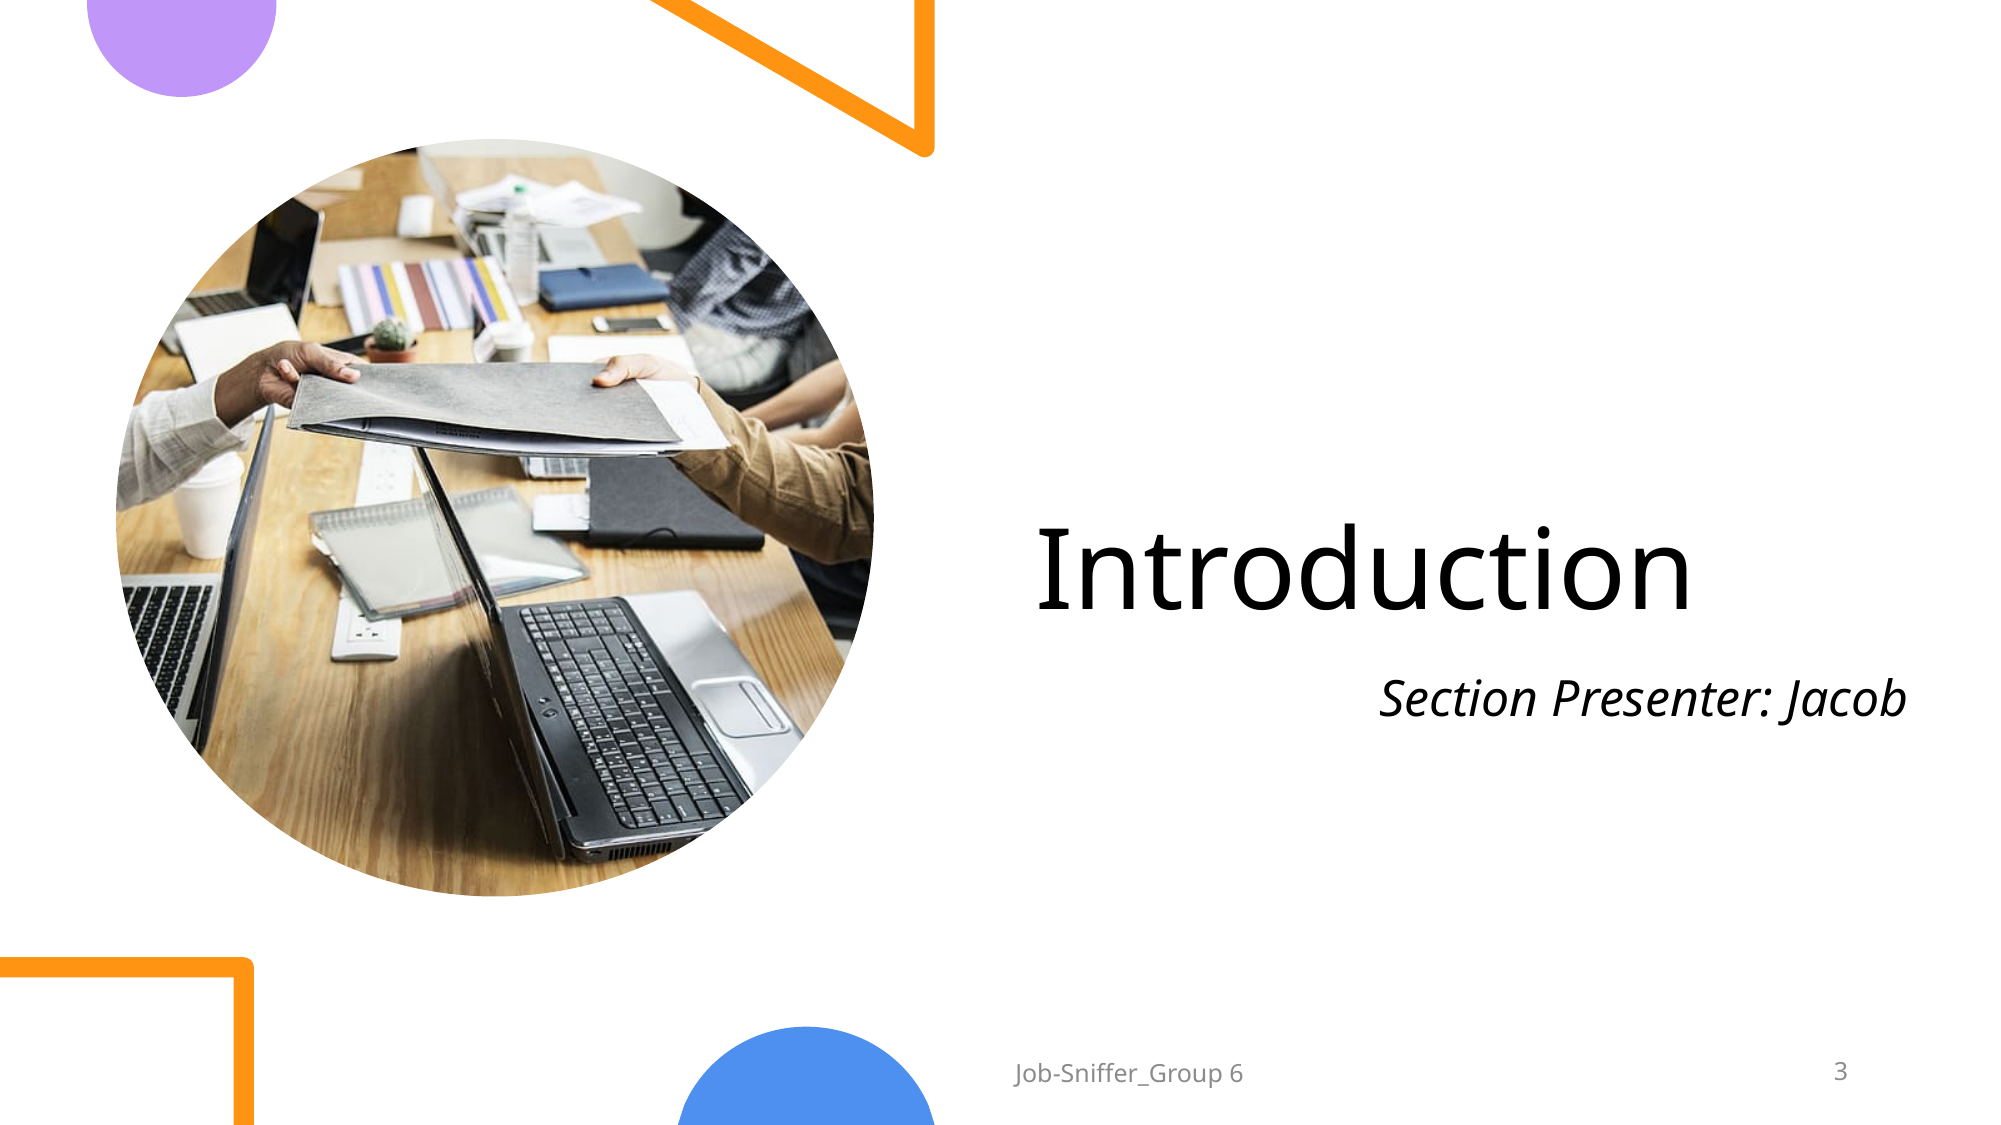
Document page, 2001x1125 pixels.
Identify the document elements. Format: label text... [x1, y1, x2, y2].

picture [115, 138, 875, 897]
slide_number 3 [1723, 1042, 1863, 1103]
title Introduction [1020, 43, 1971, 642]
footer Job-Sniffer_Group 6 [1000, 1042, 1676, 1103]
list Section Presenter: Jacob [1020, 665, 1925, 1017]
